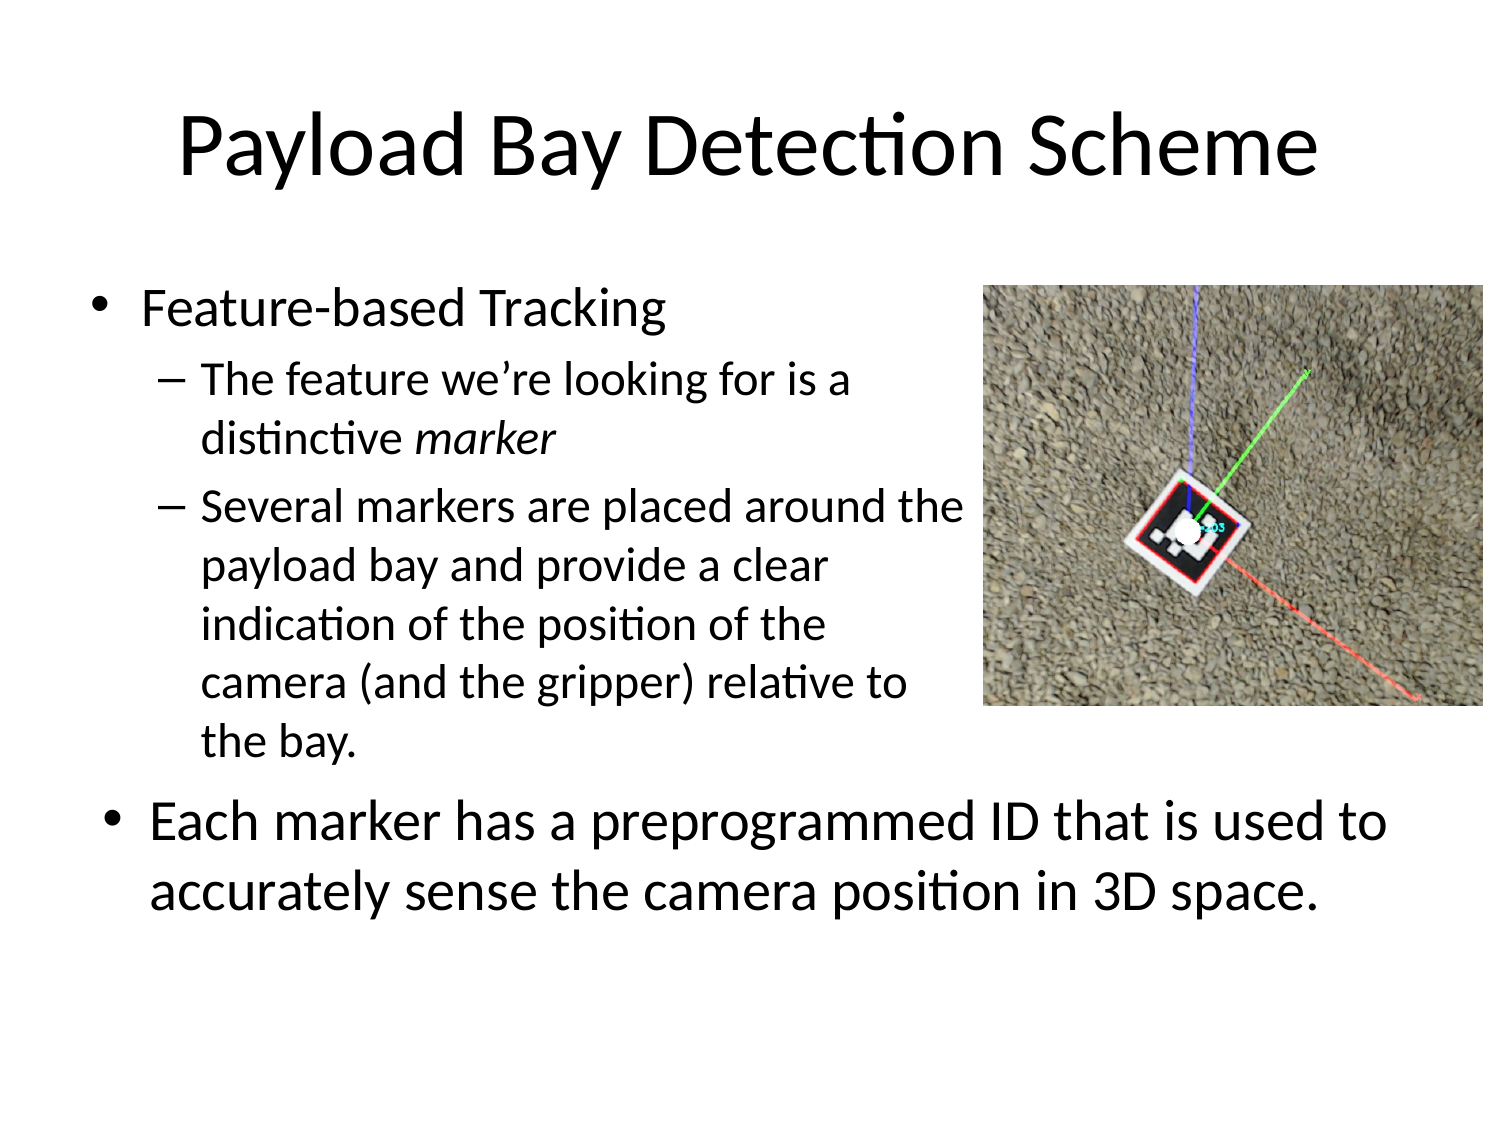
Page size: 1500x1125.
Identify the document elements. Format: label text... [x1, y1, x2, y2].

picture [982, 285, 1484, 706]
text_box Each marker has a preprogrammed ID that is used to accurately sense the camera position in 3D space. [87, 774, 1438, 1000]
list Feature-based Tracking The feature we’re looking for is a distinctive marker Several markers are placed around the payload bay and provide a clear indication of the position of the camera (and the gripper) relative to the bay. [75, 262, 1000, 775]
title Payload Bay Detection Scheme [75, 45, 1425, 233]
